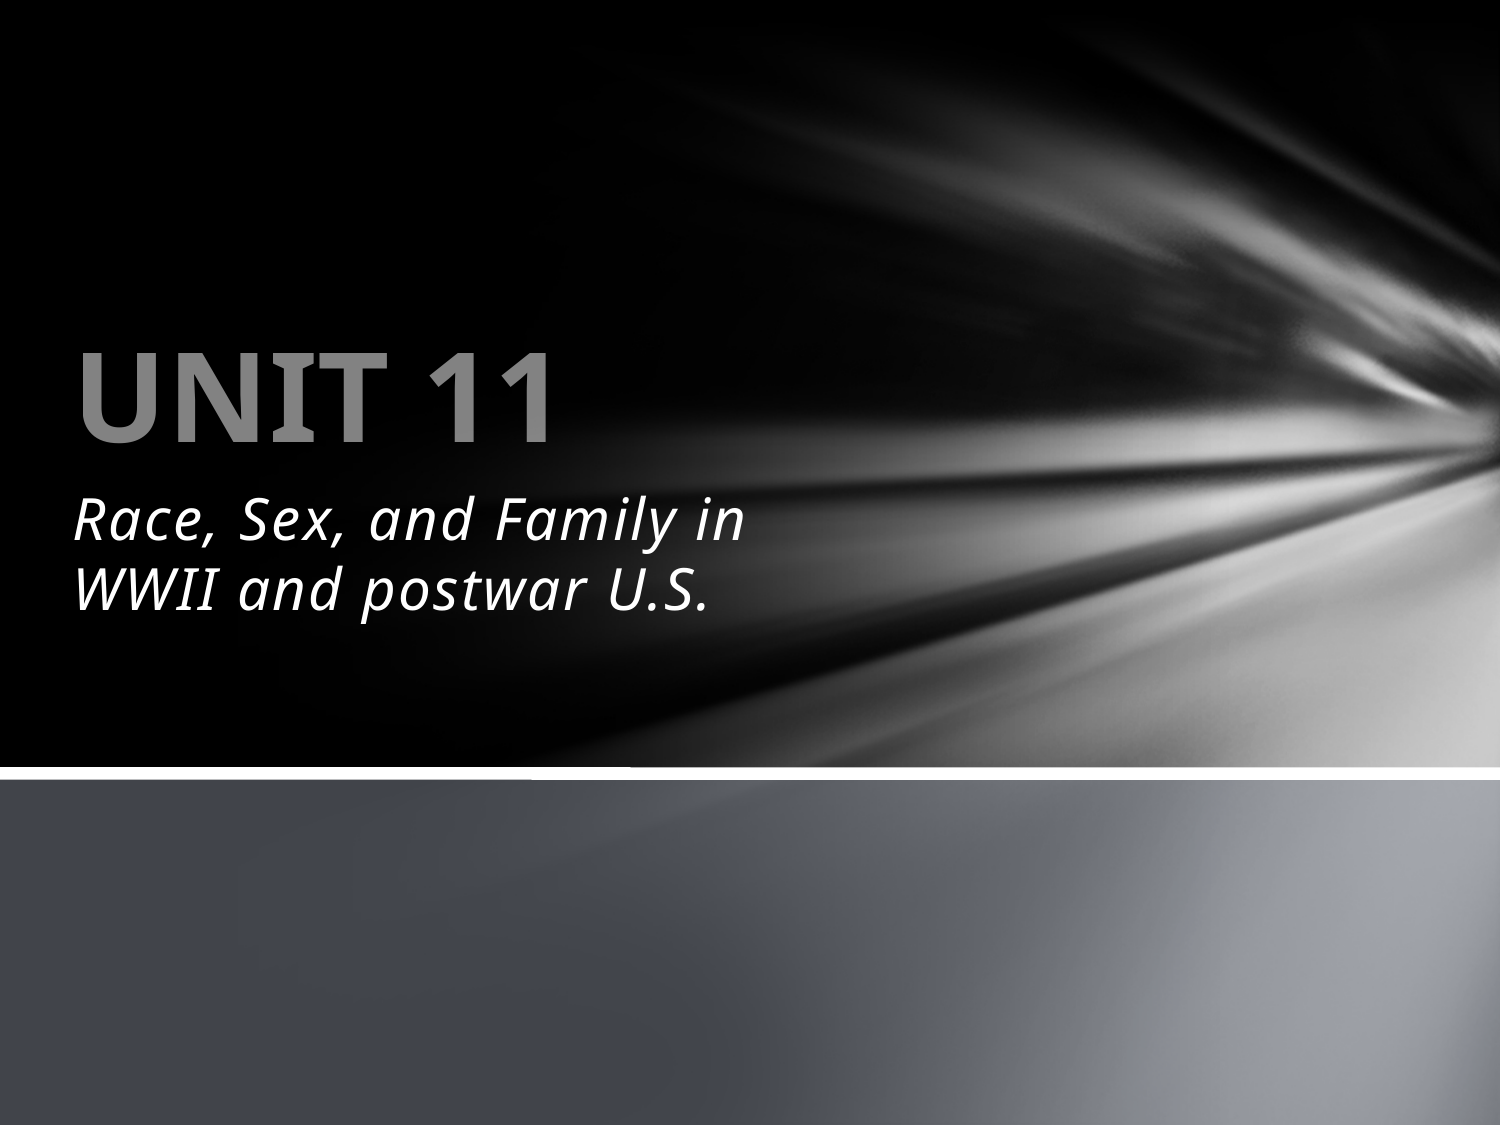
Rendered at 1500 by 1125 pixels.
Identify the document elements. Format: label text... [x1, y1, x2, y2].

title UNIT 11 [57, 75, 1318, 475]
subtitle Race, Sex, and Family in WWII and postwar U.S. [57, 475, 808, 700]
